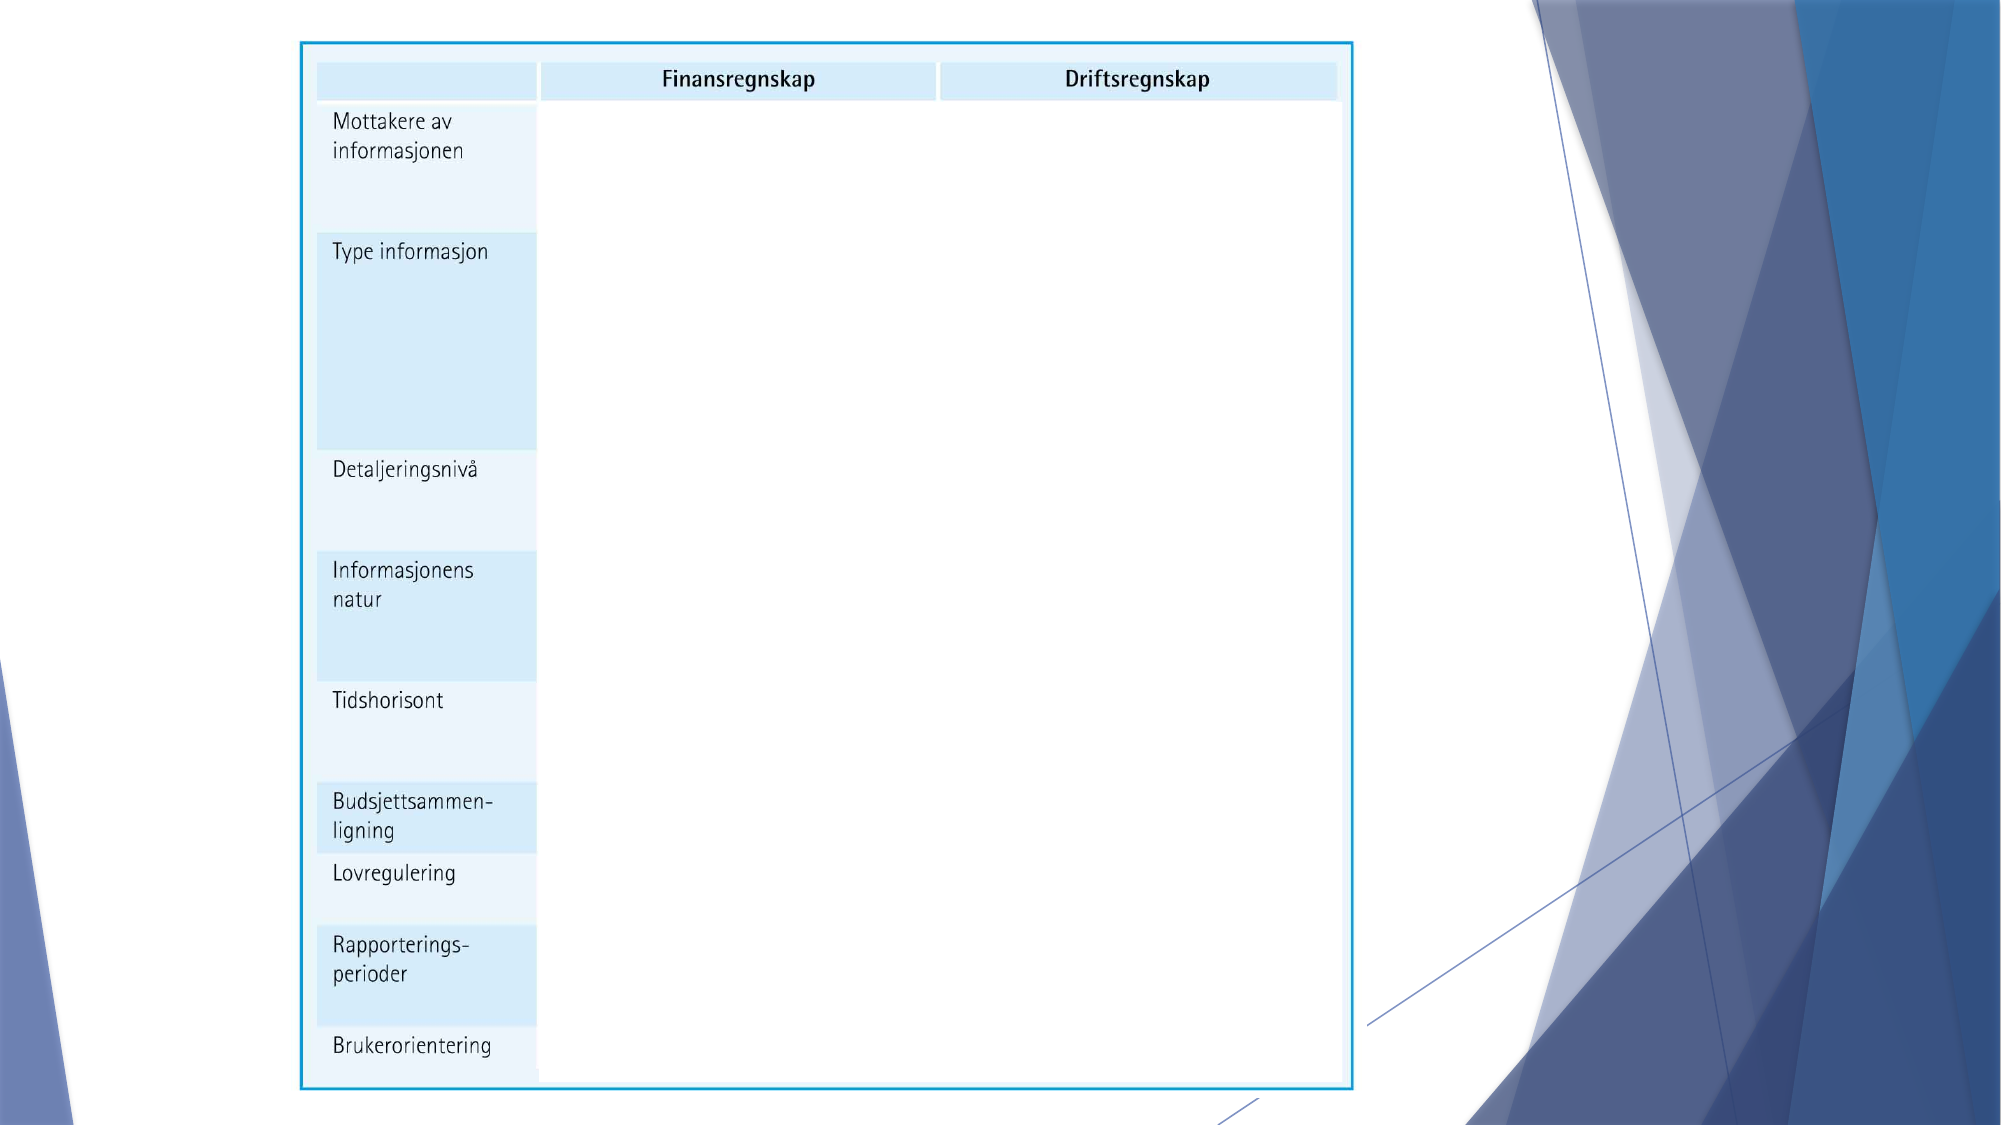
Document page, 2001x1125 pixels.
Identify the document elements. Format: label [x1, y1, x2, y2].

picture [290, 30, 1367, 1112]
